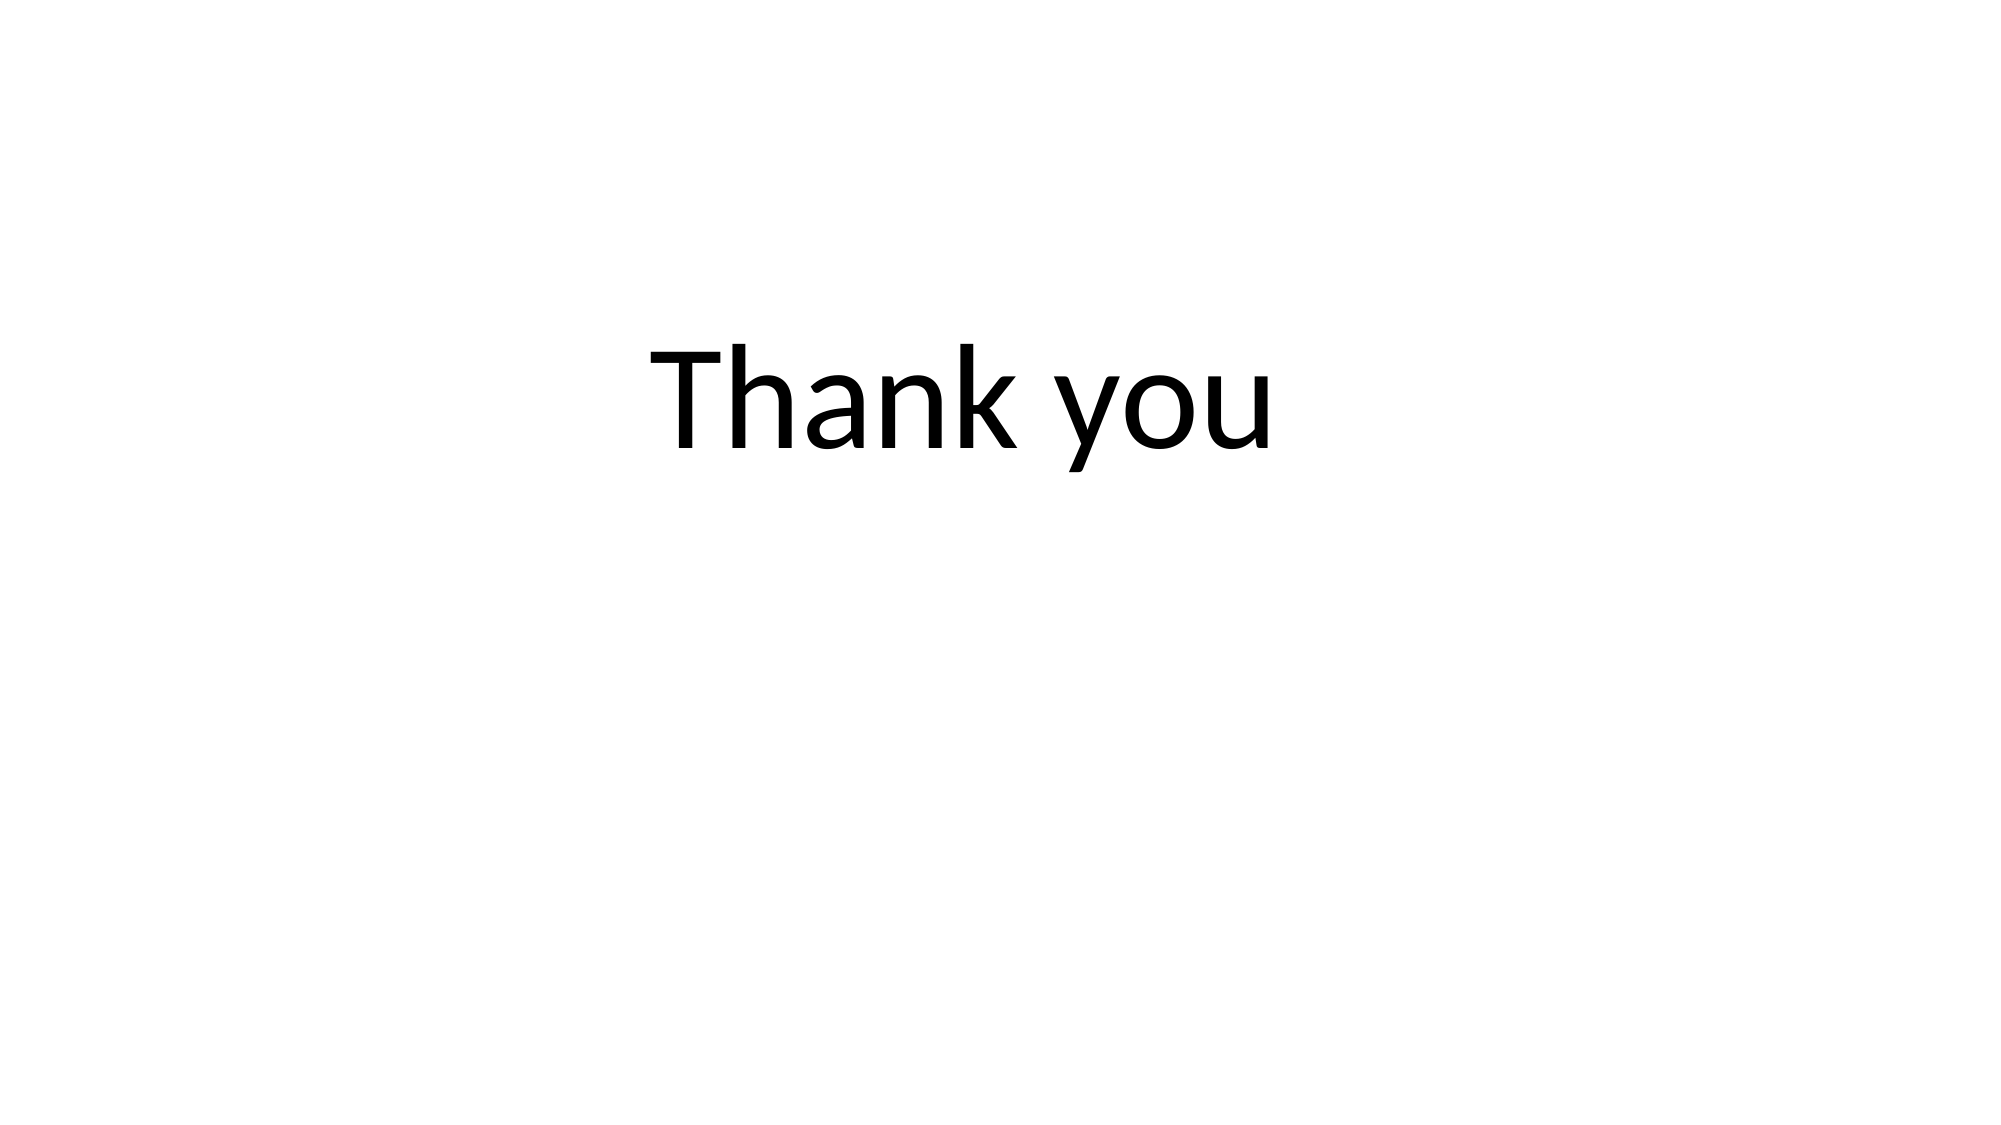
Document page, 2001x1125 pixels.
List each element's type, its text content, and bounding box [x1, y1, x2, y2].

text_box Thank you [634, 290, 1366, 486]
